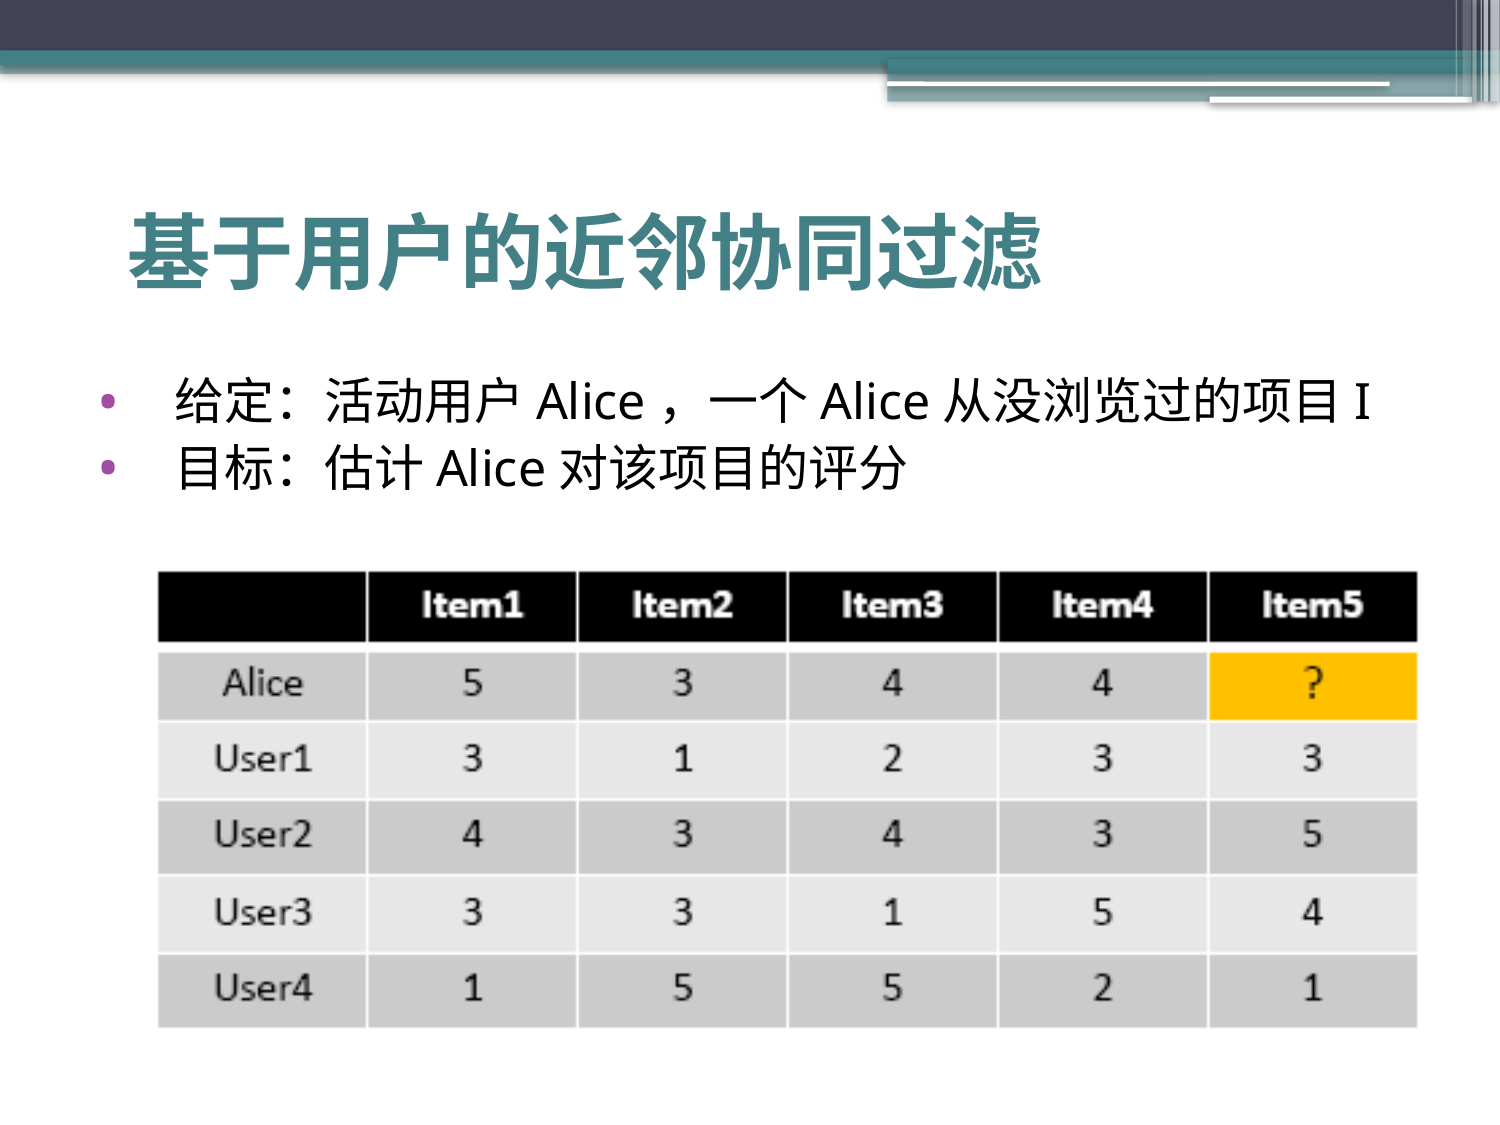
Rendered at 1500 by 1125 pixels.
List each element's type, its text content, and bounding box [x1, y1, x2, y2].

picture [116, 524, 1445, 1051]
title 基于用户的近邻协同过滤 [112, 162, 1463, 338]
list 给定：活动用户Alice，一个Alice从没浏览过的项目I 目标：估计Alice对该项目的评分 [84, 362, 1435, 1105]
